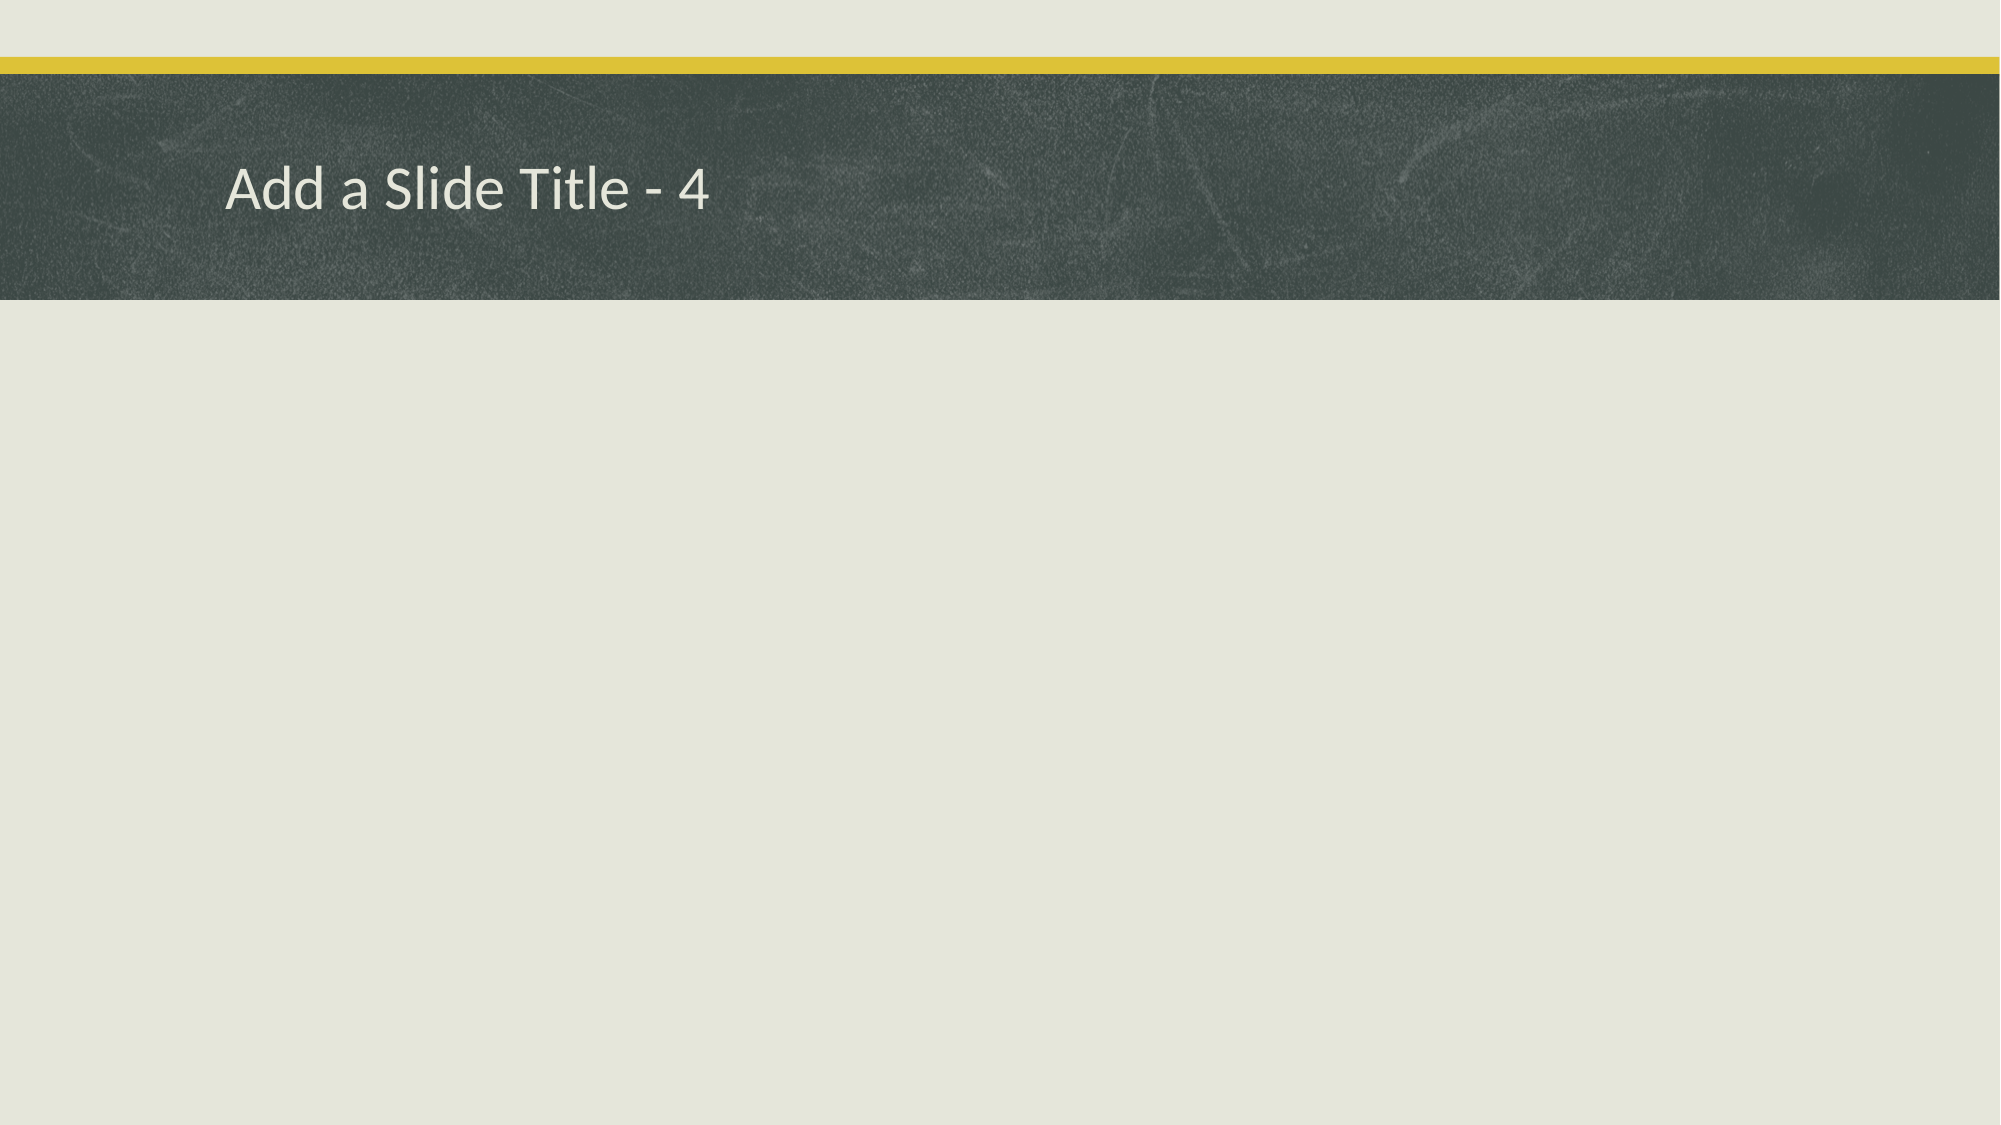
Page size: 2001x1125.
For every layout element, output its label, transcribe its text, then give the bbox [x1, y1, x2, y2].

picture [0, 74, 2000, 300]
title Add a Slide Title - 4 [210, 76, 1790, 300]
